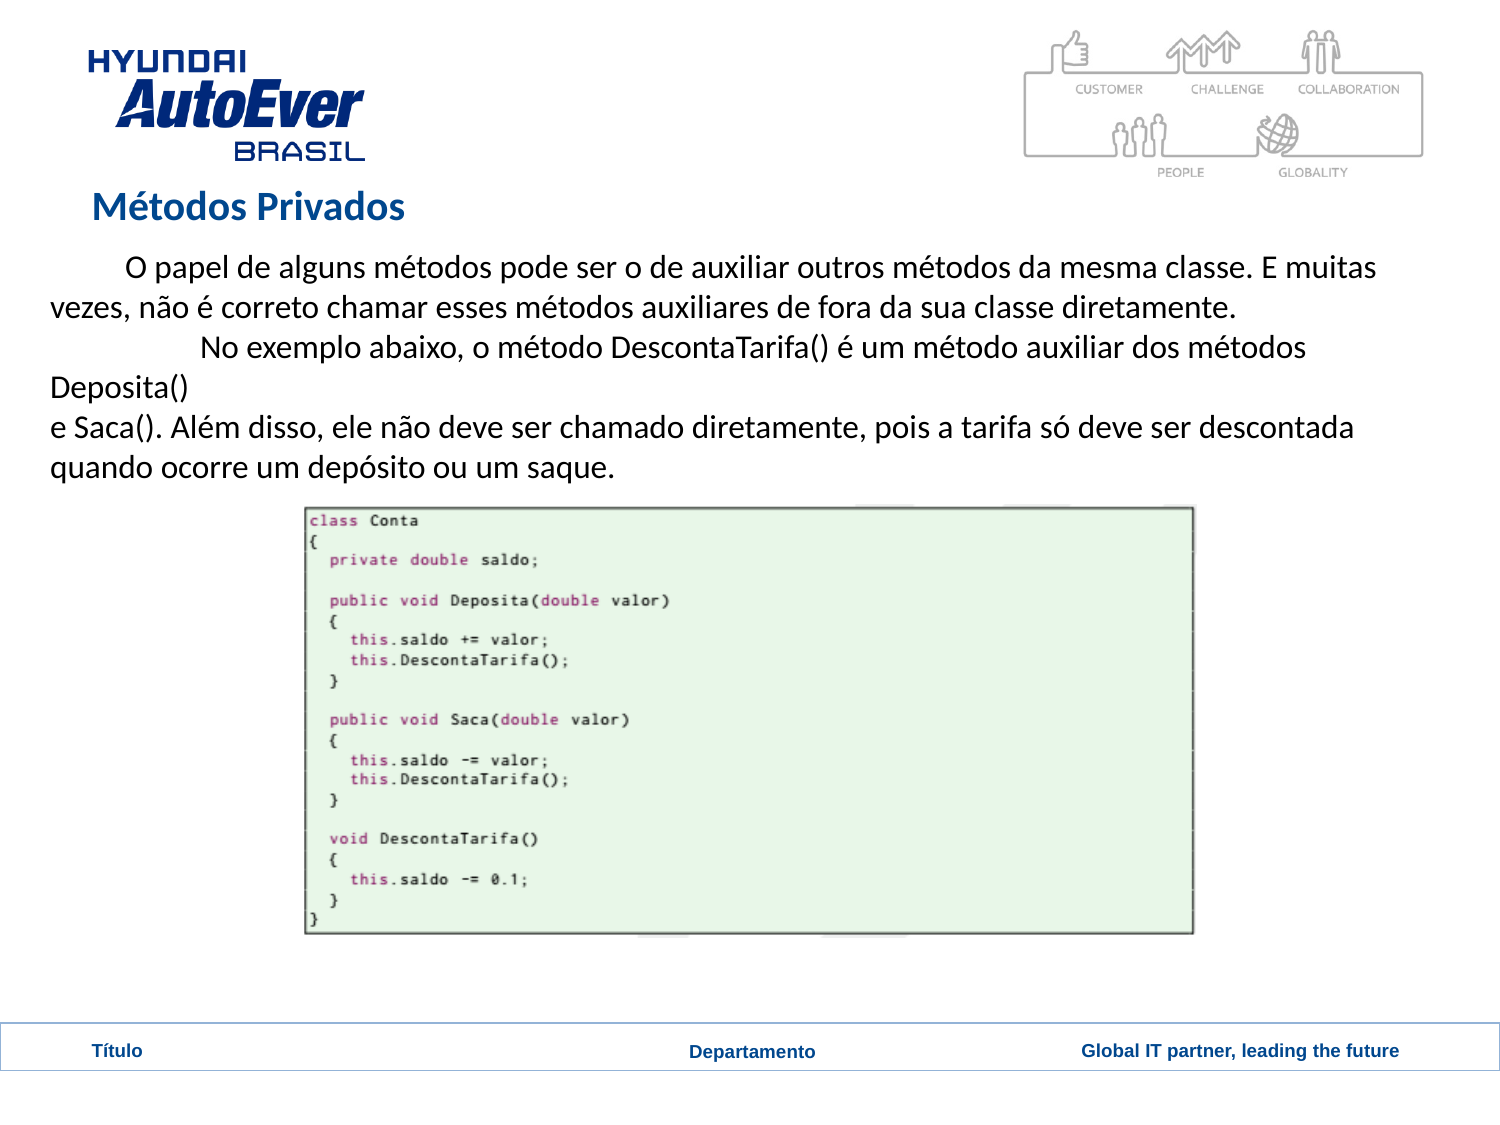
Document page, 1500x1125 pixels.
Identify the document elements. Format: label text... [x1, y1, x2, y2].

picture [88, 50, 349, 78]
picture [115, 79, 365, 161]
picture [303, 504, 1197, 938]
picture [1022, 23, 1424, 185]
list O papel de alguns métodos pode ser o de auxiliar outros métodos da mesma classe. E muitas vezes, não é correto chamar esses métodos auxiliares de fora da sua classe diretamente. No exemplo abaixo, o método DescontaTarifa() é um método auxiliar dos métodos Deposita() e Saca(). Além disso, ele não deve ser chamado diretamente, pois a tarifa só deve ser descontada quando ocorre um depósito ou um saque. [35, 238, 1465, 1016]
title Métodos Privados [76, 169, 999, 238]
